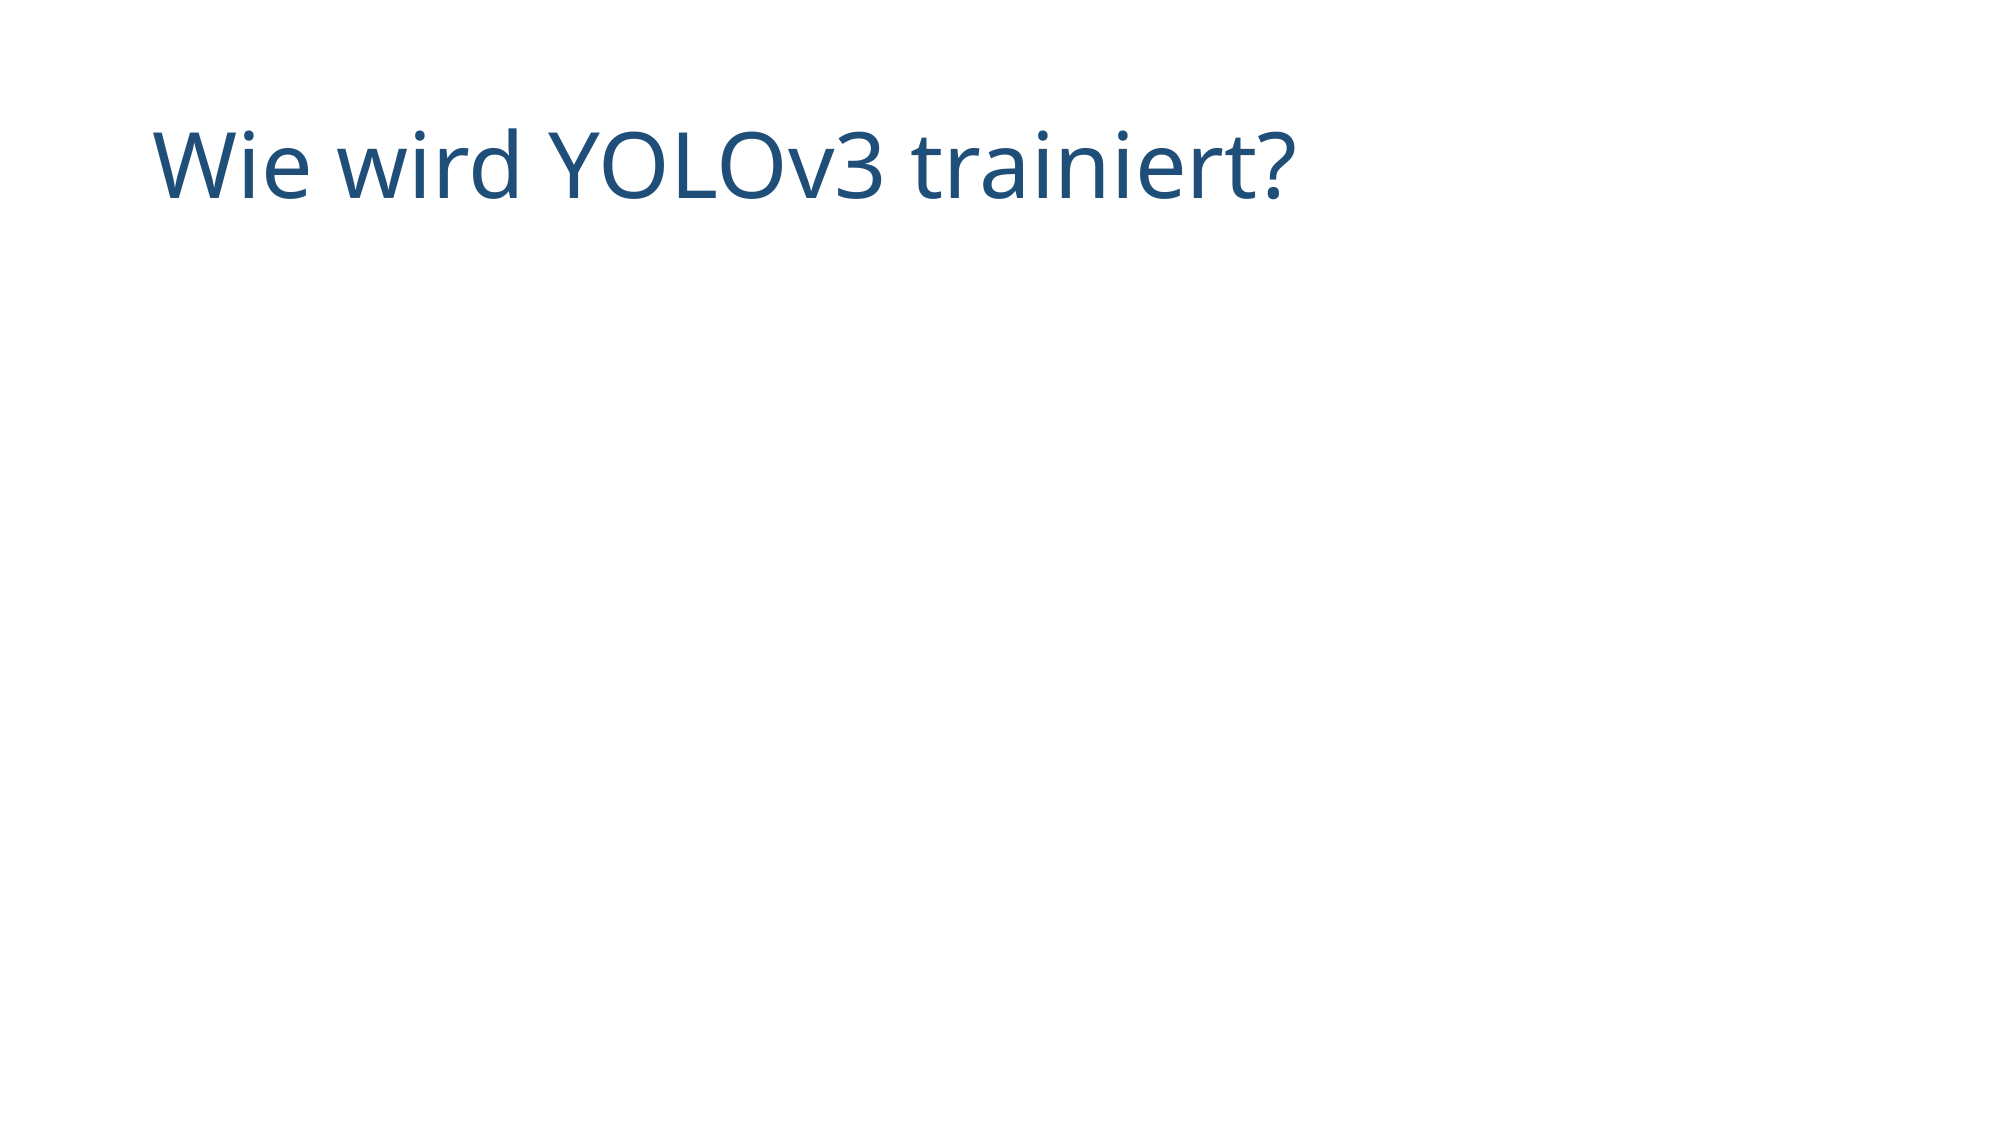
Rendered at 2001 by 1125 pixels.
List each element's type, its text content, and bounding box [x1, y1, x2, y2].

title Wie wird YOLOv3 trainiert? [137, 59, 1863, 278]
